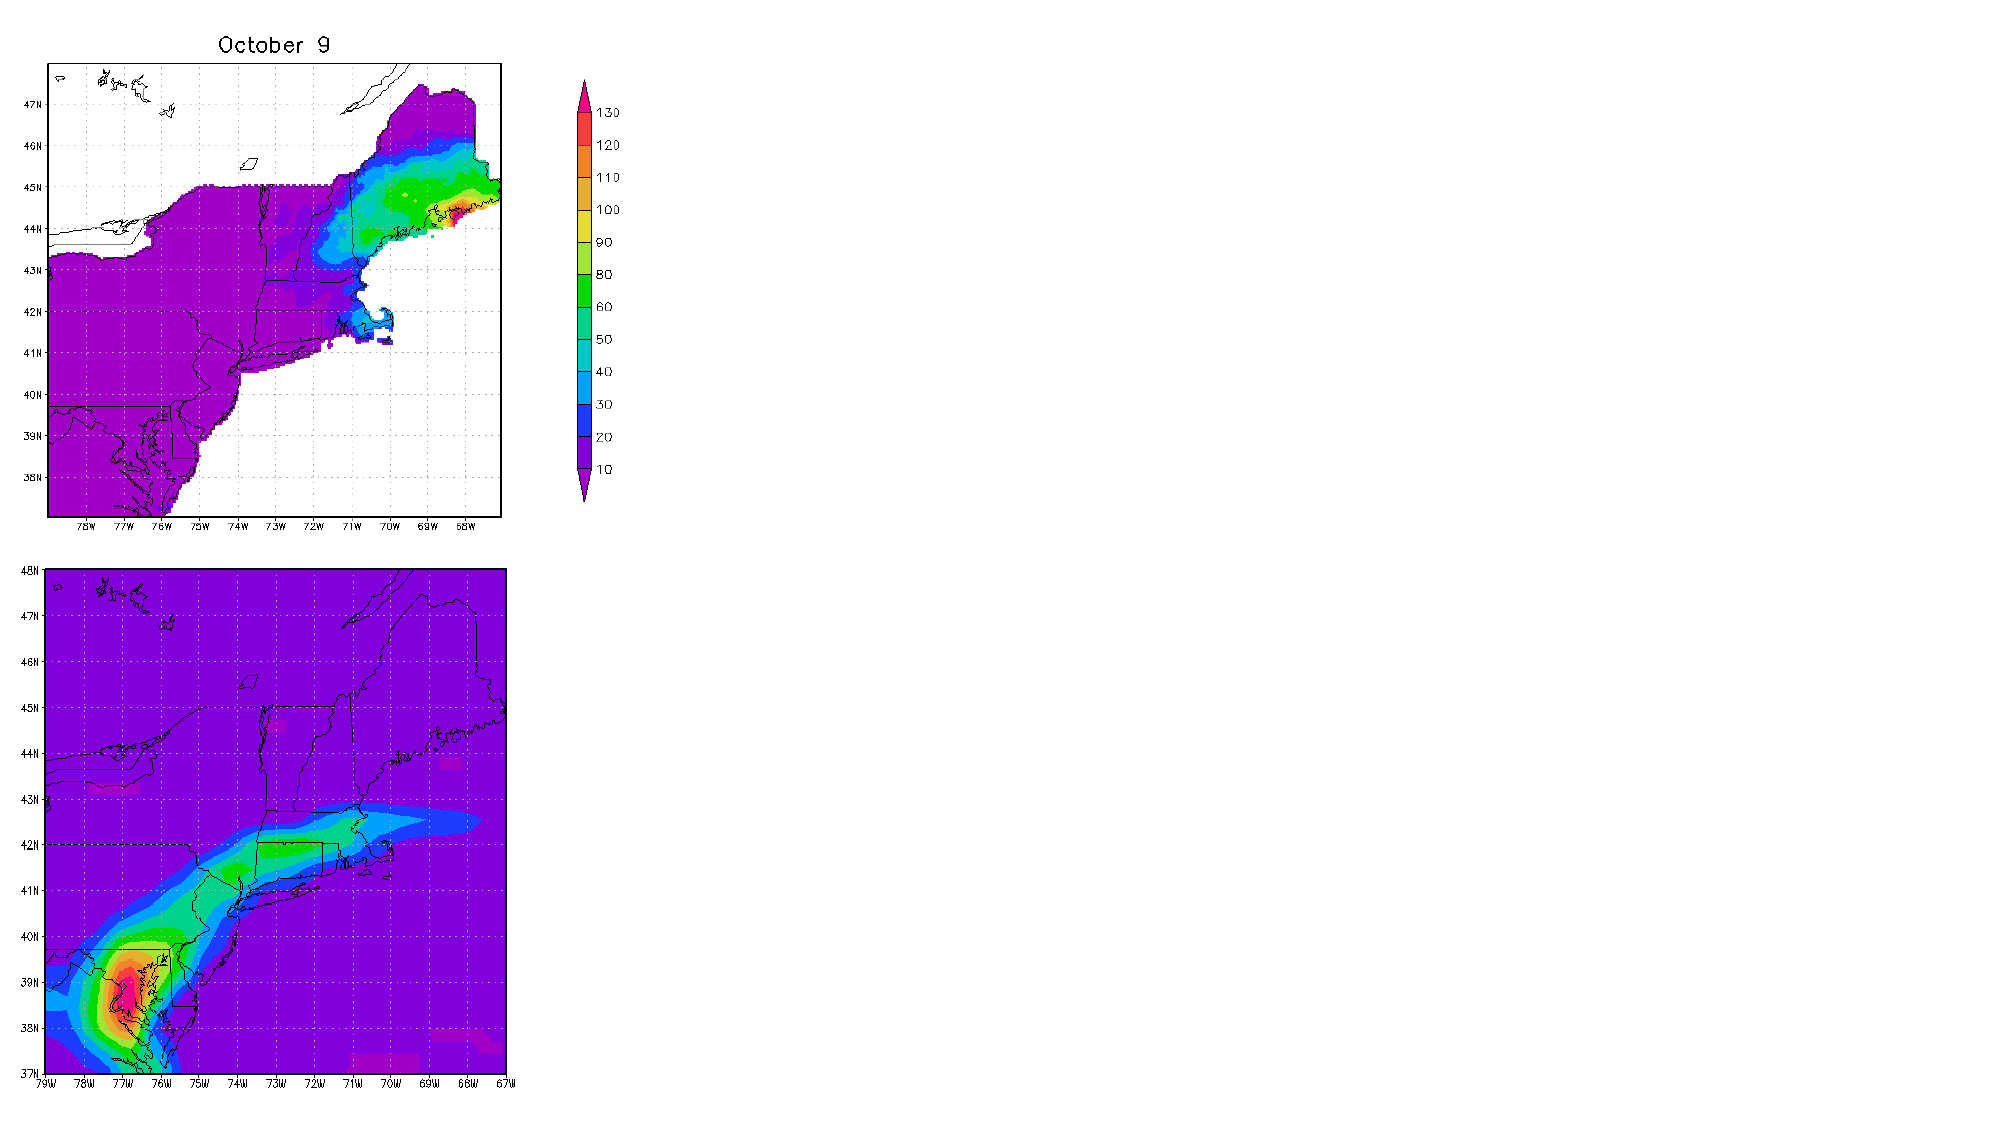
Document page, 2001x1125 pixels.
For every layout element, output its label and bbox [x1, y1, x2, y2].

picture [11, 14, 634, 538]
picture [16, 555, 525, 1098]
